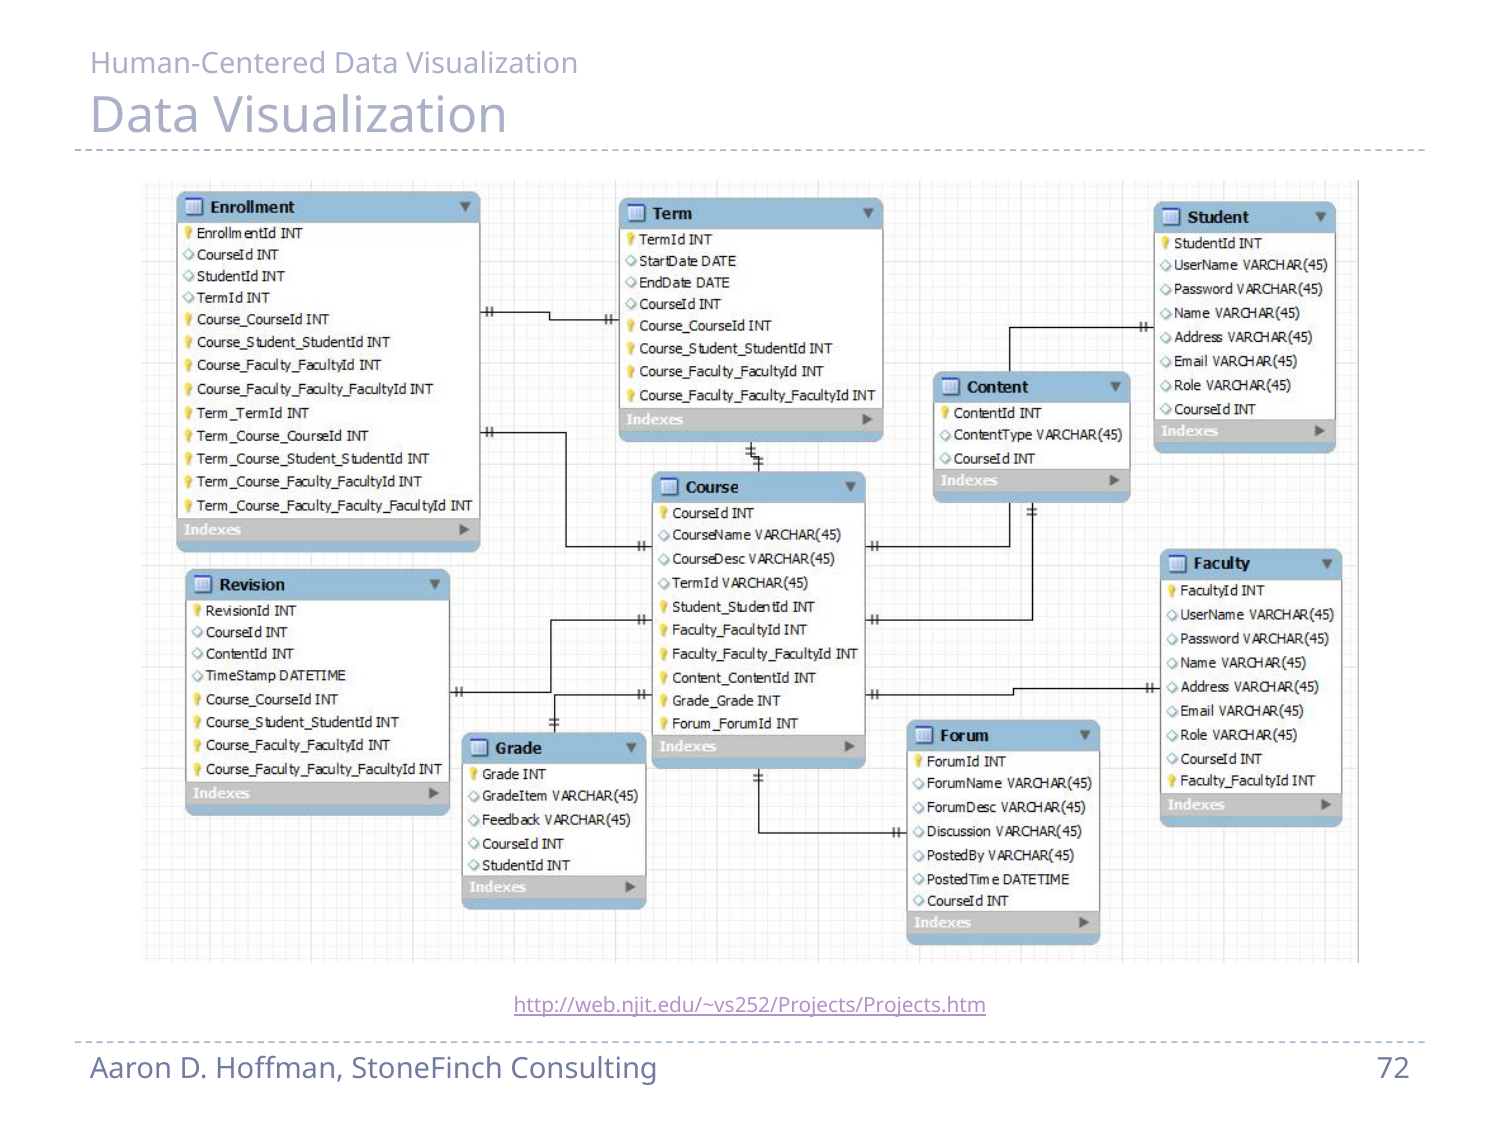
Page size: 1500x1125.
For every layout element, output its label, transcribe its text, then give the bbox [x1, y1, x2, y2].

title Data Visualization [75, 75, 1425, 150]
footer Aaron D. Hoffman, StoneFinch Consulting [75, 1042, 1025, 1103]
picture [141, 179, 1359, 963]
slide_number 72 [1312, 1042, 1425, 1103]
list Human-Centered Data Visualization [75, 37, 1425, 75]
text_box http://web.njit.edu/~vs252/Projects/Projects.htm [143, 984, 1357, 1028]
